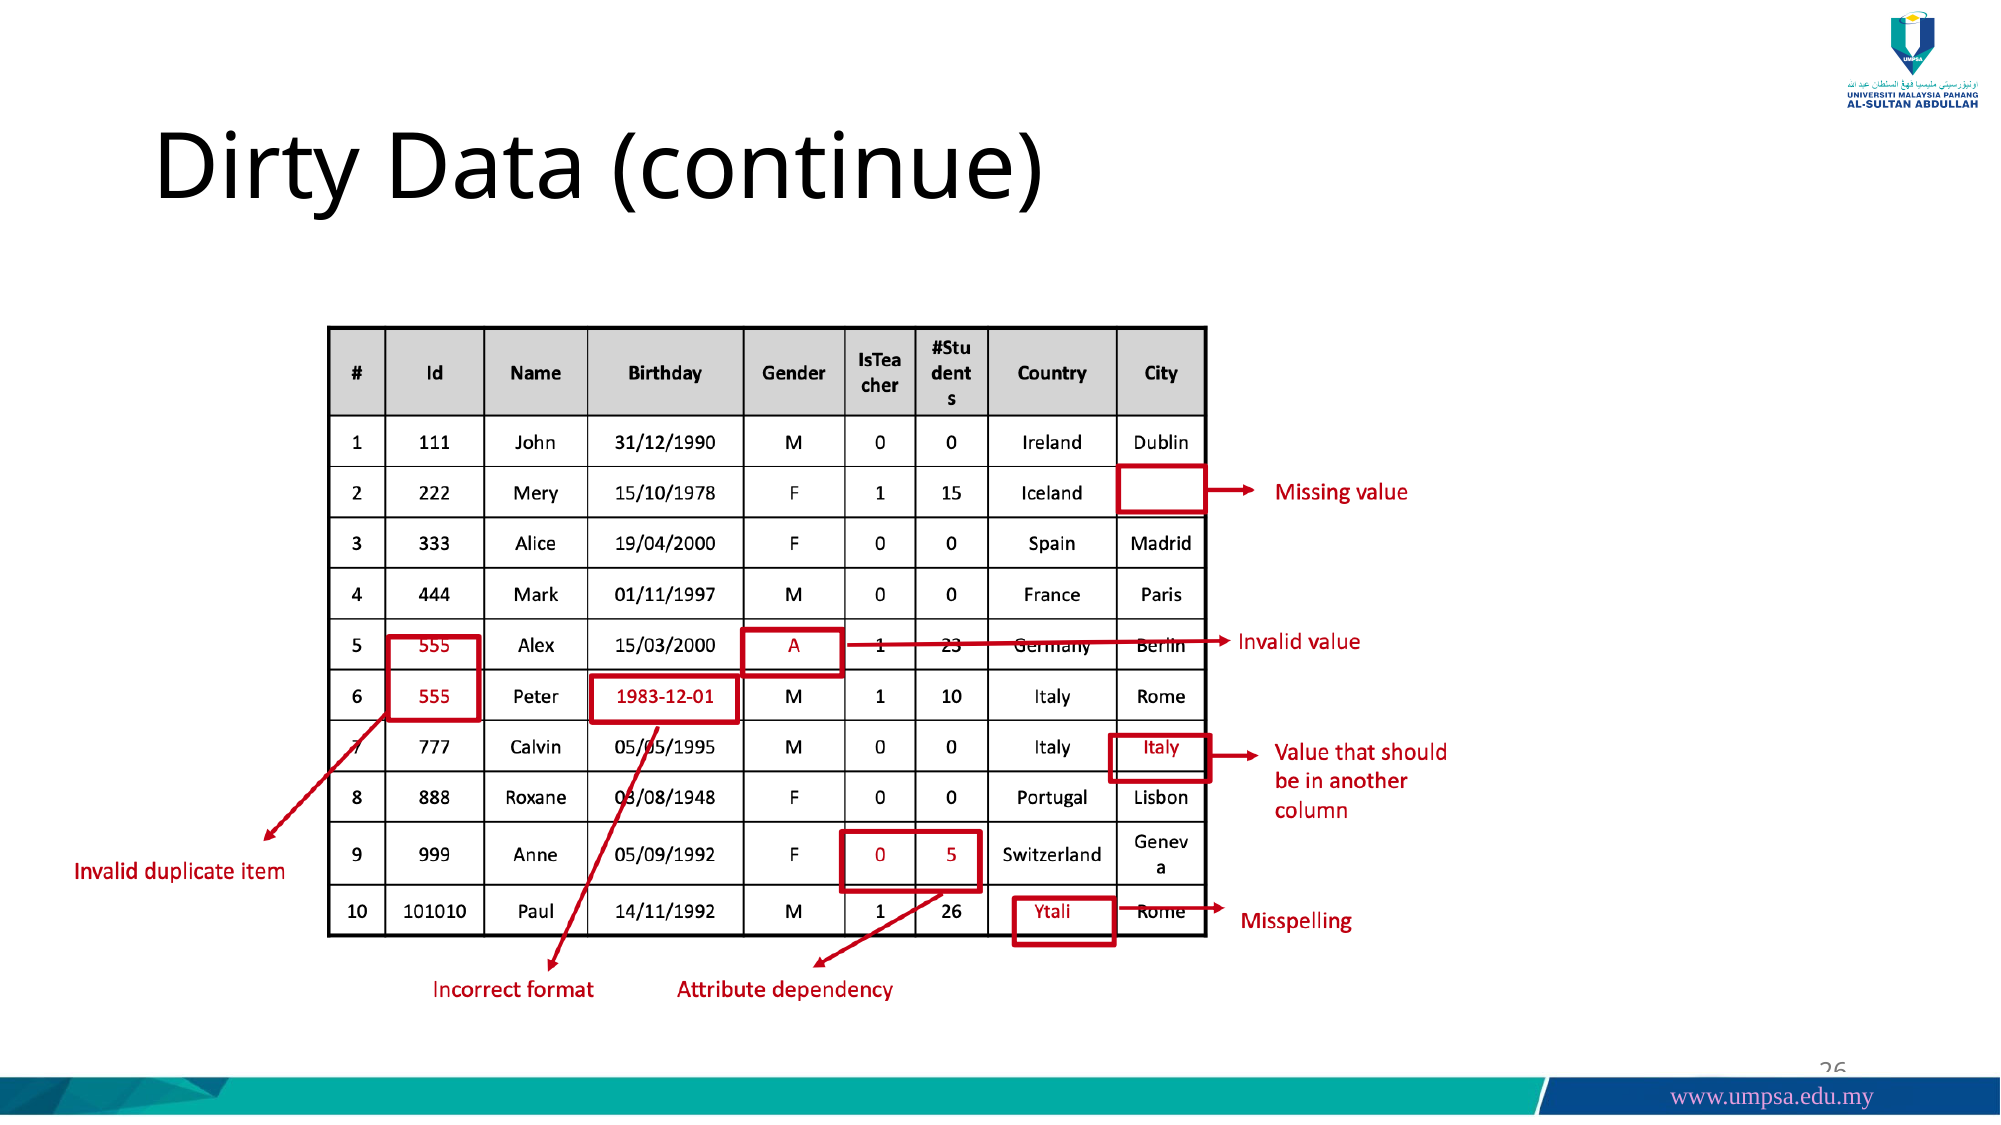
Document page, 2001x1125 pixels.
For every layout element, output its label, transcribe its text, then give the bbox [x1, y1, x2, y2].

title Dirty Data (continue) [137, 59, 1863, 278]
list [0, 298, 1519, 1014]
slide_number 26 [1412, 1042, 1863, 1103]
picture [0, 1072, 2000, 1117]
picture [1847, 10, 1978, 108]
